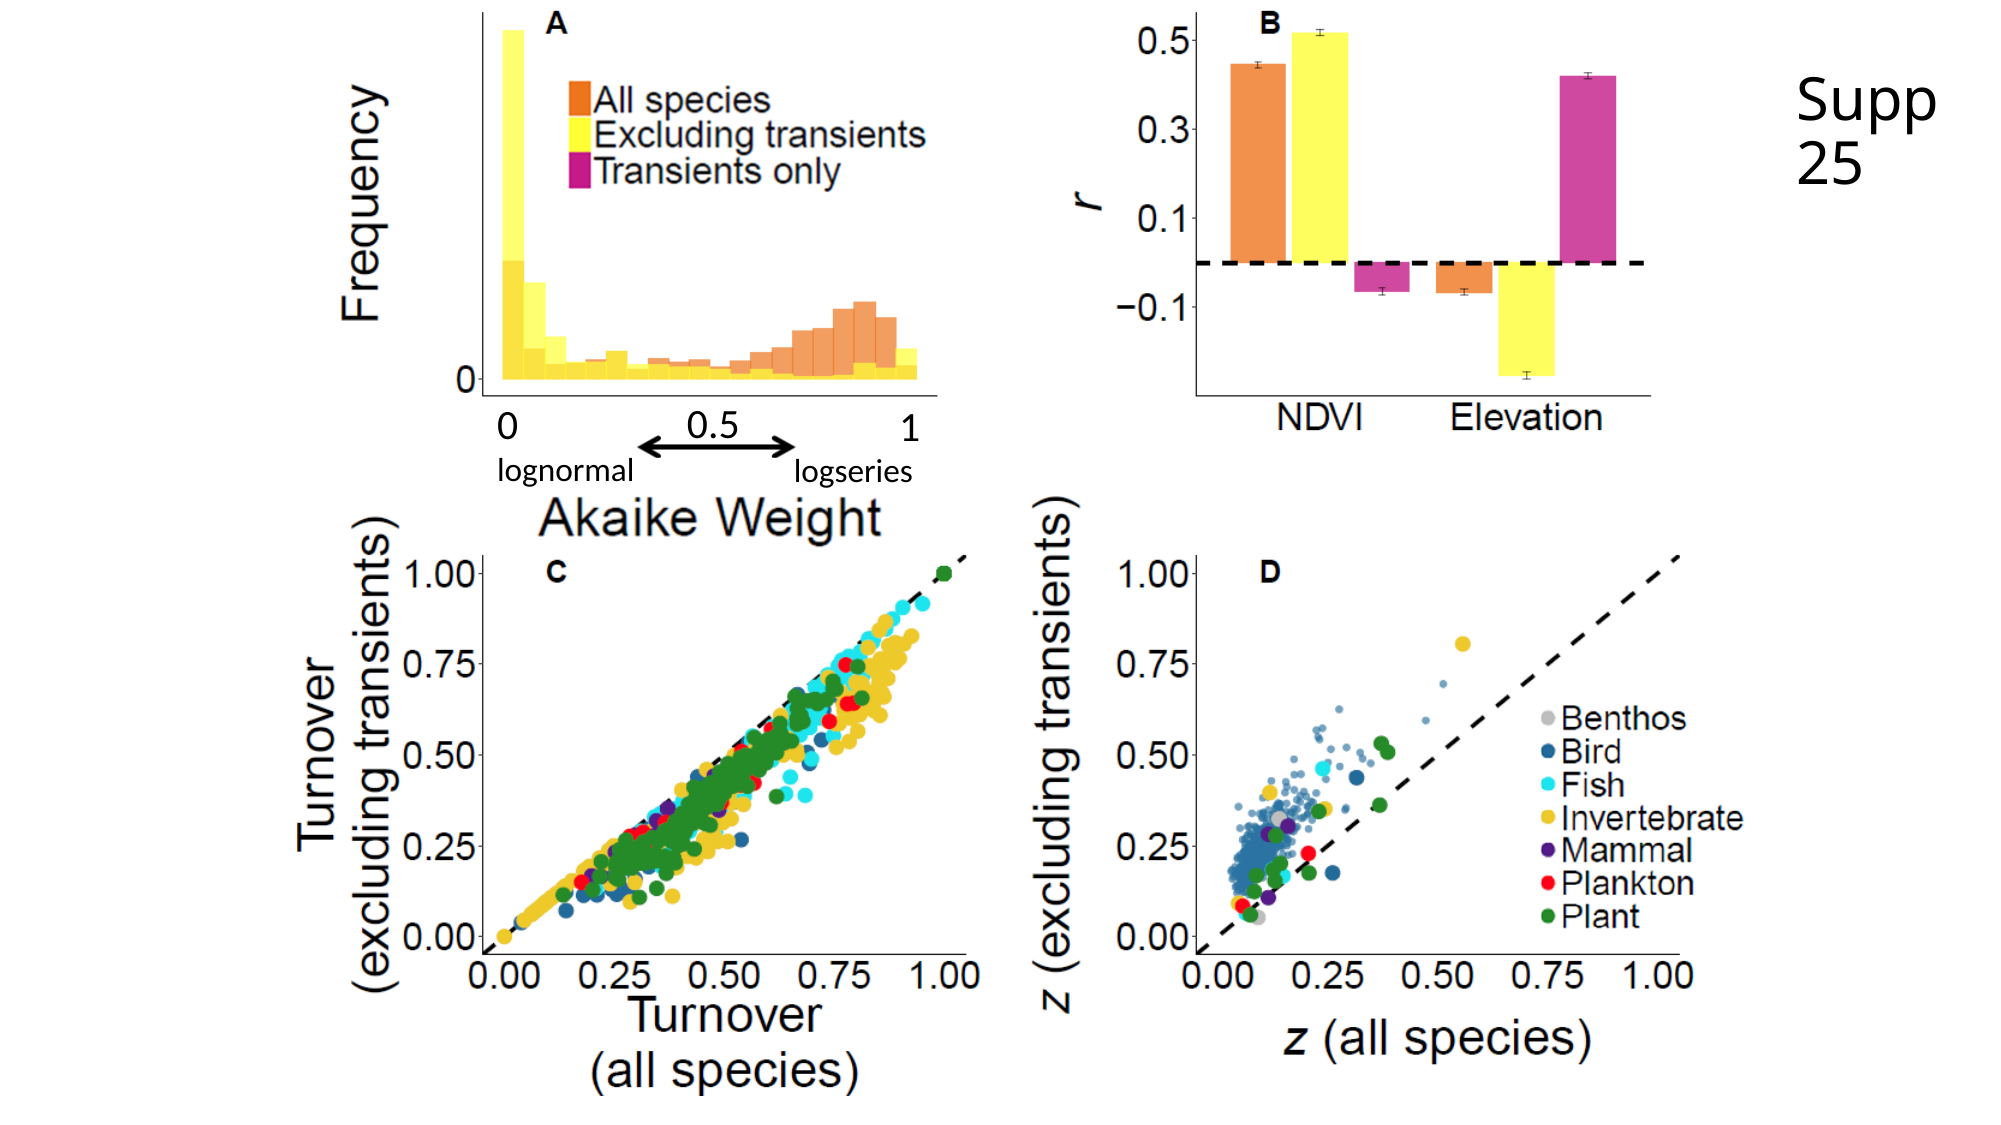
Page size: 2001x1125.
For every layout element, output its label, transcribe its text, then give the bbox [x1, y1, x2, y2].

picture [296, 5, 1716, 1096]
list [1520, 695, 1762, 937]
title Supp 25 [1781, 59, 2000, 278]
